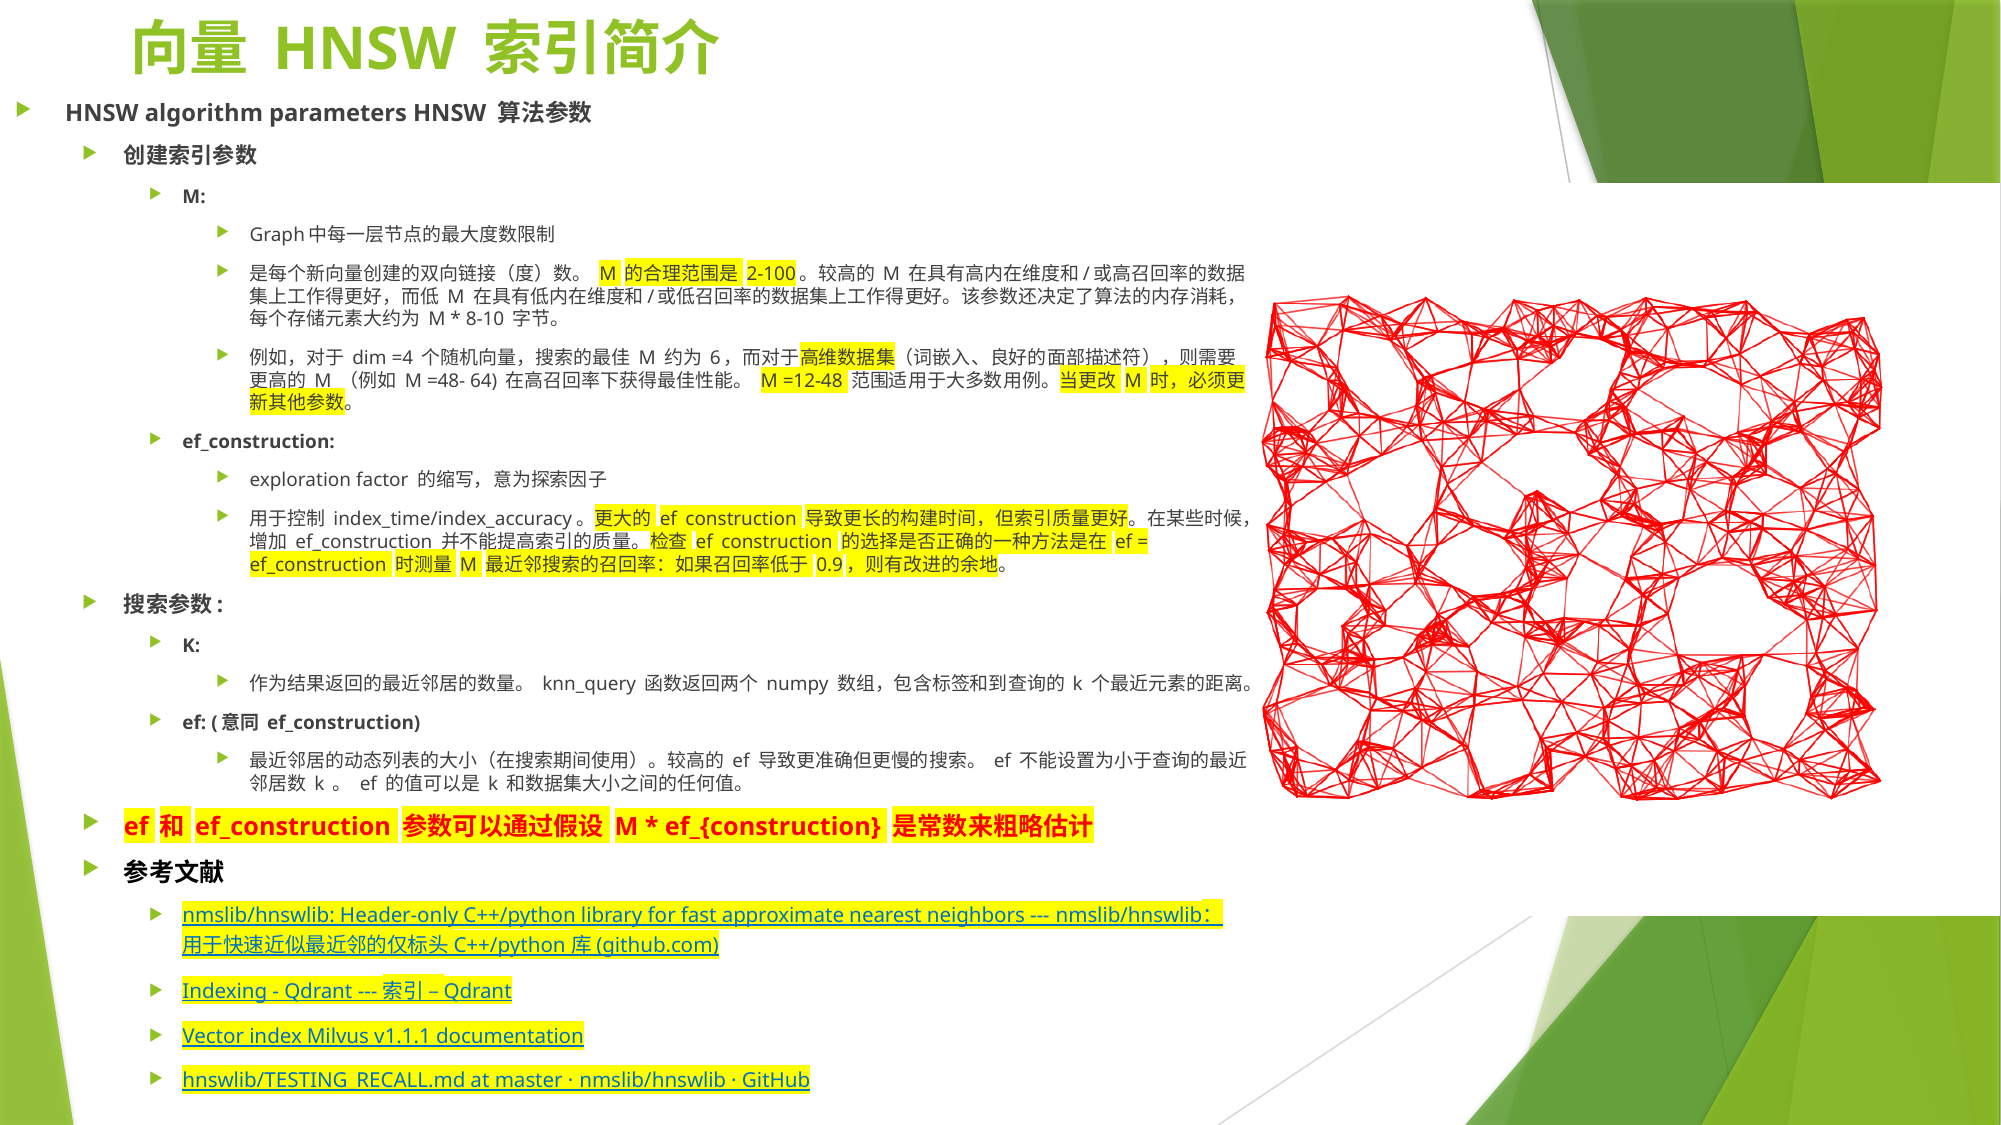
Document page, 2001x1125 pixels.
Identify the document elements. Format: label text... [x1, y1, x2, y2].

picture [1120, 182, 2000, 916]
list HNSW algorithm parameters HNSW 算法参数 创建索引参数 M: Graph中每一层节点的最大度数限制 是每个新向量创建的双向链接（度）数。 M 的合理范围是 2-100。较高的 M 在具有高内在维度和/或高召回率的数据集上工作得更好，而低 M 在具有低内在维度和/或低召回率的数据集上工作得更好。该参数还决定了算法的内存消耗，每个存储元素大约为 M * 8-10 字节。 例如，对于 dim =4 个随机向量，搜索的最佳 M 约为 6，而对于高维数据集（词嵌入、良好的面部描述符），则需要更高的 M （例如 M =48- 64) 在高召回率下获得最佳性能。 M =12-48 范围适用于大多数用例。当更改 M 时，必须更新其他参数。 ef_construction: exploration factor 的缩写，意为探索因子 用于控制 index_time/index_accuracy。更大的 ef_construction 导致更长的构建时间，但索引质量更好。在某些时候，增加 ef_construction 并不能提高索引的质量。检查 ef_construction 的选择是否正确的一种方法是在 ef = ef_construction 时测量 M 最近邻搜索的召回率：如果召回率低于 0.9，则有改进的余地。 搜索参数: K: 作为结果返回的最近邻居的数量。 knn_query 函数返回两个 numpy 数组，包含标签和到查询的 k 个最近元素的距离。 ef: (意同 ef_construction) 最近邻居的动态列表的大小（在搜索期间使用）。较高的 ef 导致更准确但更慢的搜索。 ef 不能设置为小于查询的最近邻居数 k 。 ef 的值可以是 k 和数据集大小之间的任何值。 ef 和 ef_construction 参数可以通过假设 M * ef_{construction} 是常数来粗略估计 参考文献 nmslib/hnswlib: Header-only C++/python library for fast approximate nearest neighbors --- nmslib/hnswlib：用于快速近似最近邻的仅标头 C++/python 库 (github.com) Indexing - Qdrant --- 索引 – Qdrant Vector index Milvus v1.1.1 documentation hnswlib/TESTING_RECALL.md at master · nmslib/hnswlib · GitHub [0, 90, 1266, 1122]
title 向量 HNSW 索引简介 [115, 3, 1526, 90]
